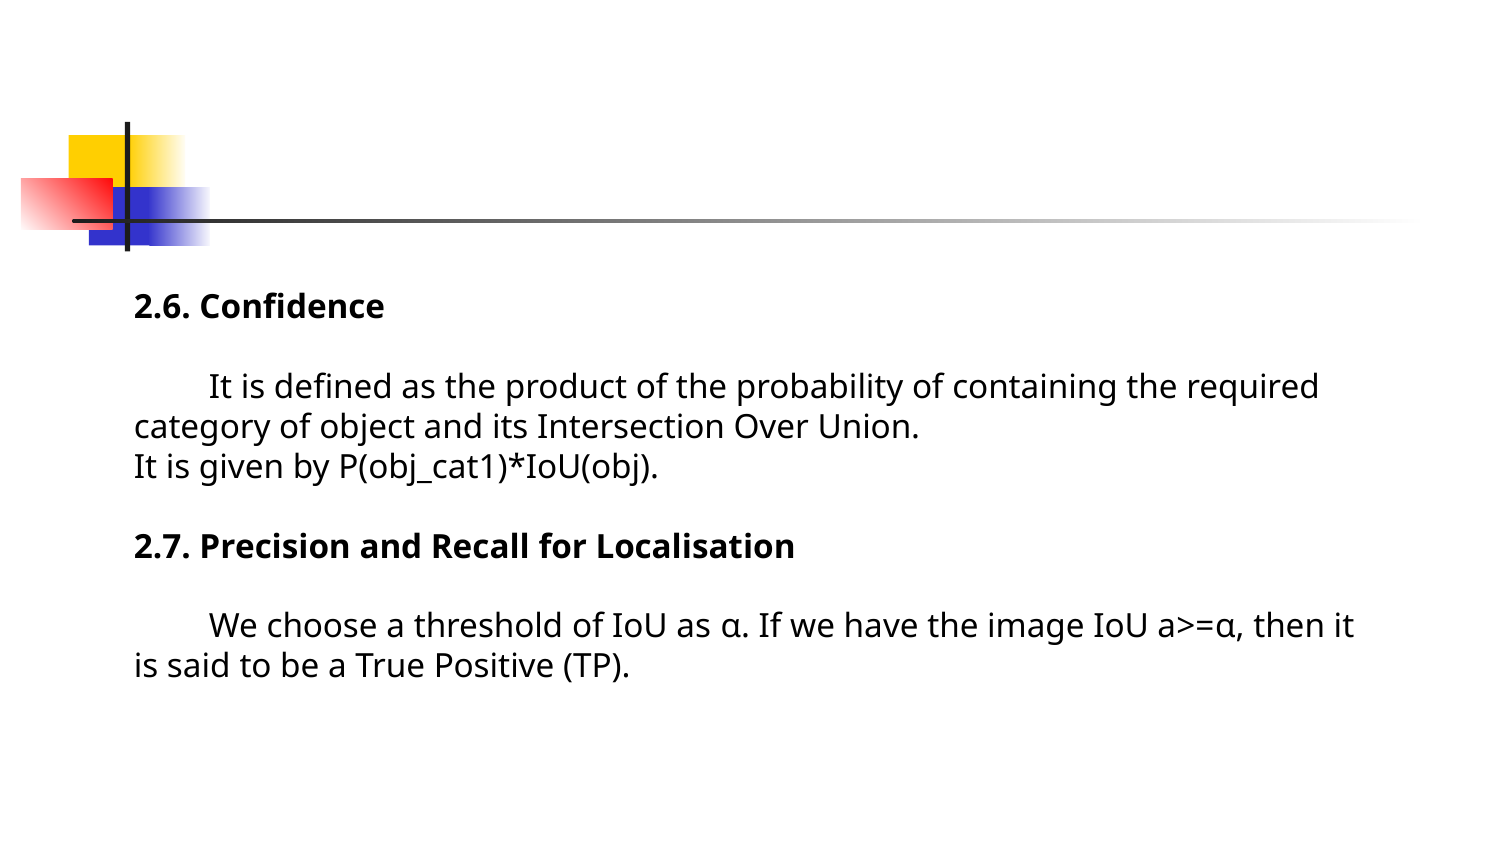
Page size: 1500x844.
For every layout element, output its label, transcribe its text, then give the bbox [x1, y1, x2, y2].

subtitle 2.6. Confidence It is defined as the product of the probability of containing the required category of object and its Intersection Over Union. It is given by P(obj_cat1)*IoU(obj). 2.7. Precision and Recall for Localisation We choose a threshold of IoU as α. If we have the image IoU a>=α, then it is said to be a True Positive (TP). [118, 270, 1382, 808]
